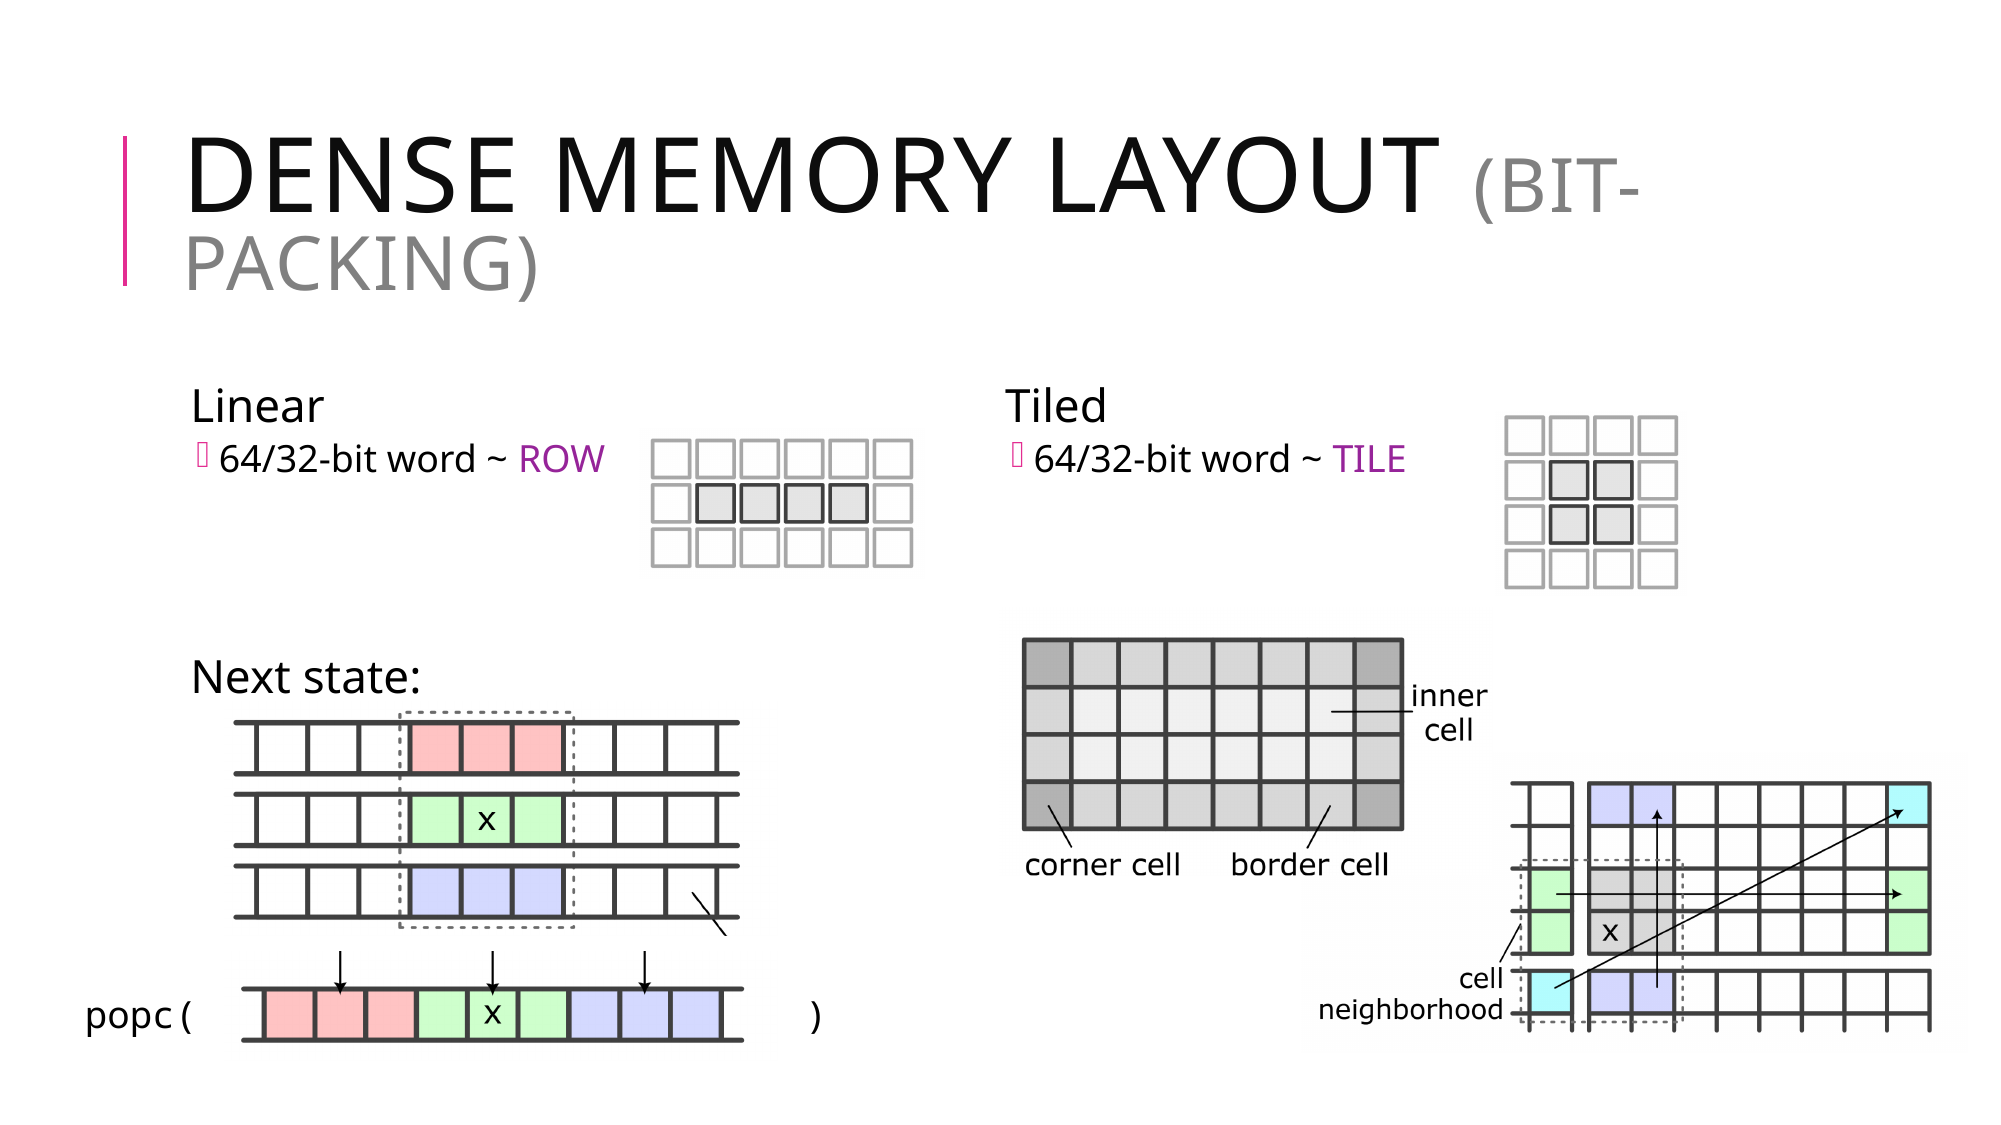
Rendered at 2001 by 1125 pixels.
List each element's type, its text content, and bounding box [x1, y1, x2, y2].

picture [639, 427, 926, 580]
picture [999, 607, 1968, 1053]
picture [224, 700, 778, 936]
picture [1495, 411, 1687, 596]
text_box popc( ) [70, 983, 217, 1044]
list Linear 64/32-bit word ~ ROW Next state: [168, 375, 948, 1035]
picture [224, 951, 778, 1061]
title Dense memory layout (bit-packing) [168, 96, 1763, 342]
list Tiled 64/32-bit word ~ TILE [982, 375, 1763, 1035]
text_box popc( ) [785, 983, 843, 1044]
